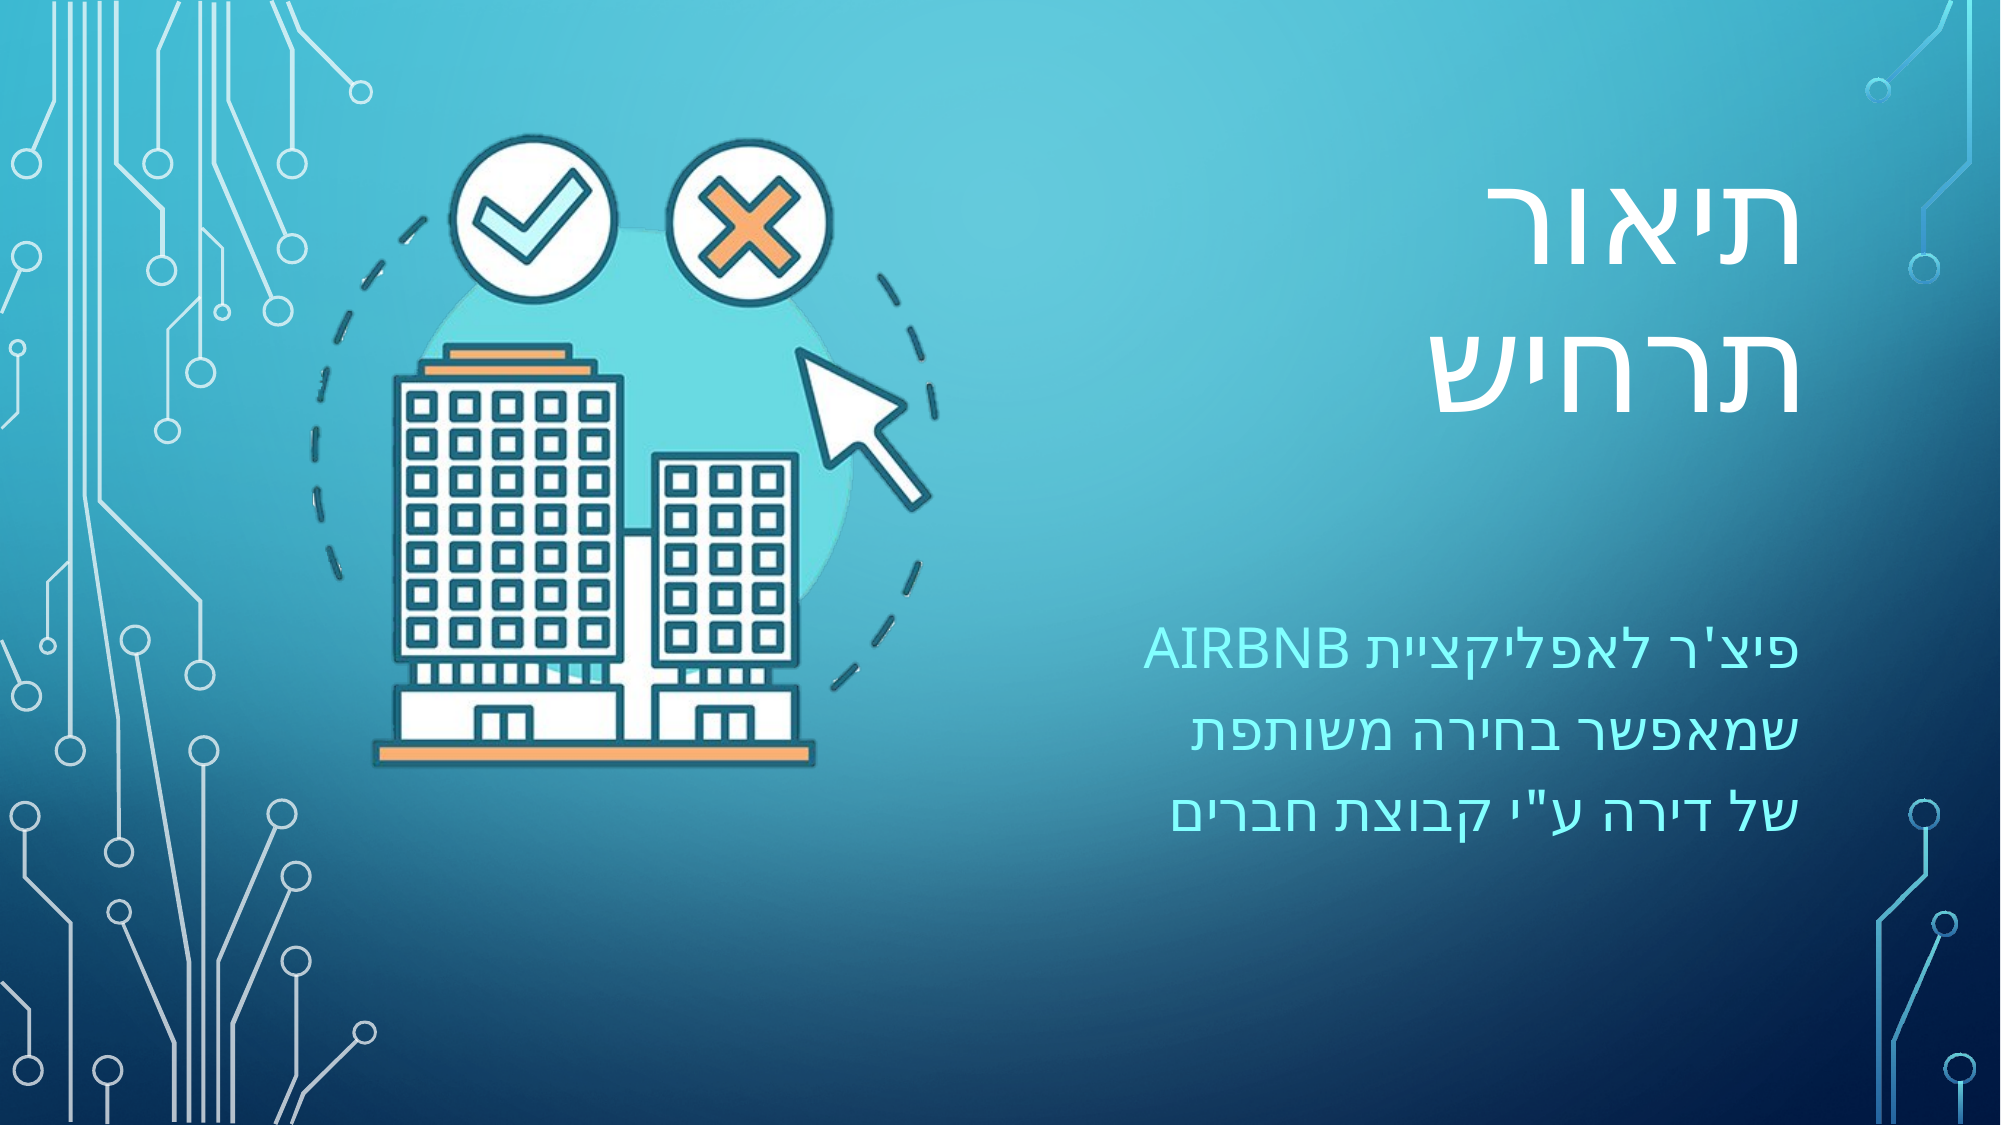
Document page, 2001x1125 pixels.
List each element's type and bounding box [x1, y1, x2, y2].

text_box [0, 0, 379, 1125]
picture [379, 0, 1242, 1125]
text_box [1863, 0, 1976, 1124]
text_box [1242, 0, 2000, 1125]
